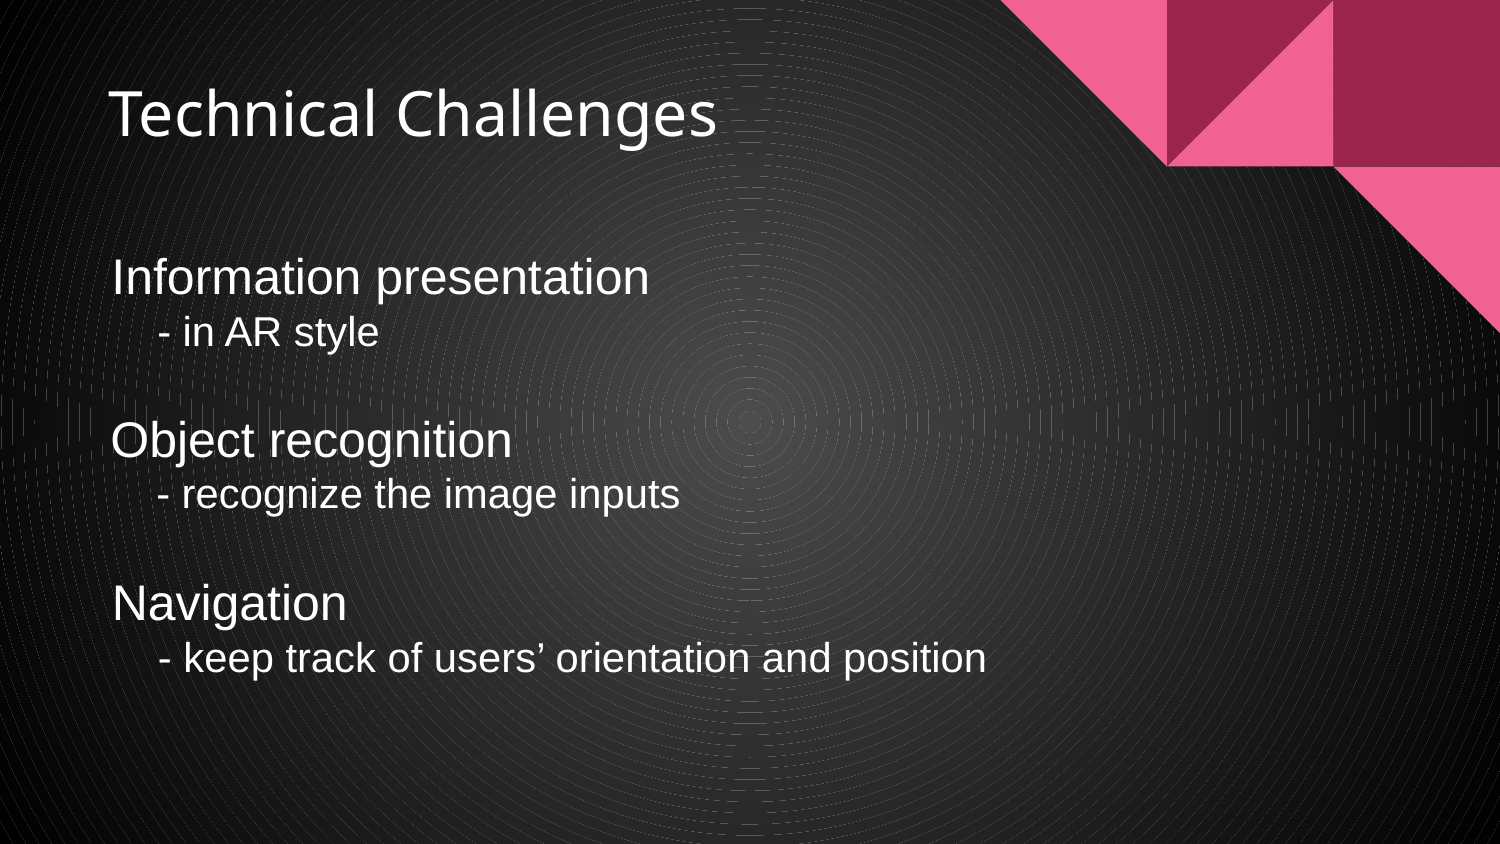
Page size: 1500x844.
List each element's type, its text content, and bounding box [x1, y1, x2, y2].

text_box Object recognition - recognize the image inputs [95, 399, 697, 525]
text_box Navigation - keep track of users’ orientation and position [97, 563, 1015, 688]
text_box Information presentation - in AR style [96, 236, 666, 362]
title Technical Challenges [93, 59, 821, 173]
